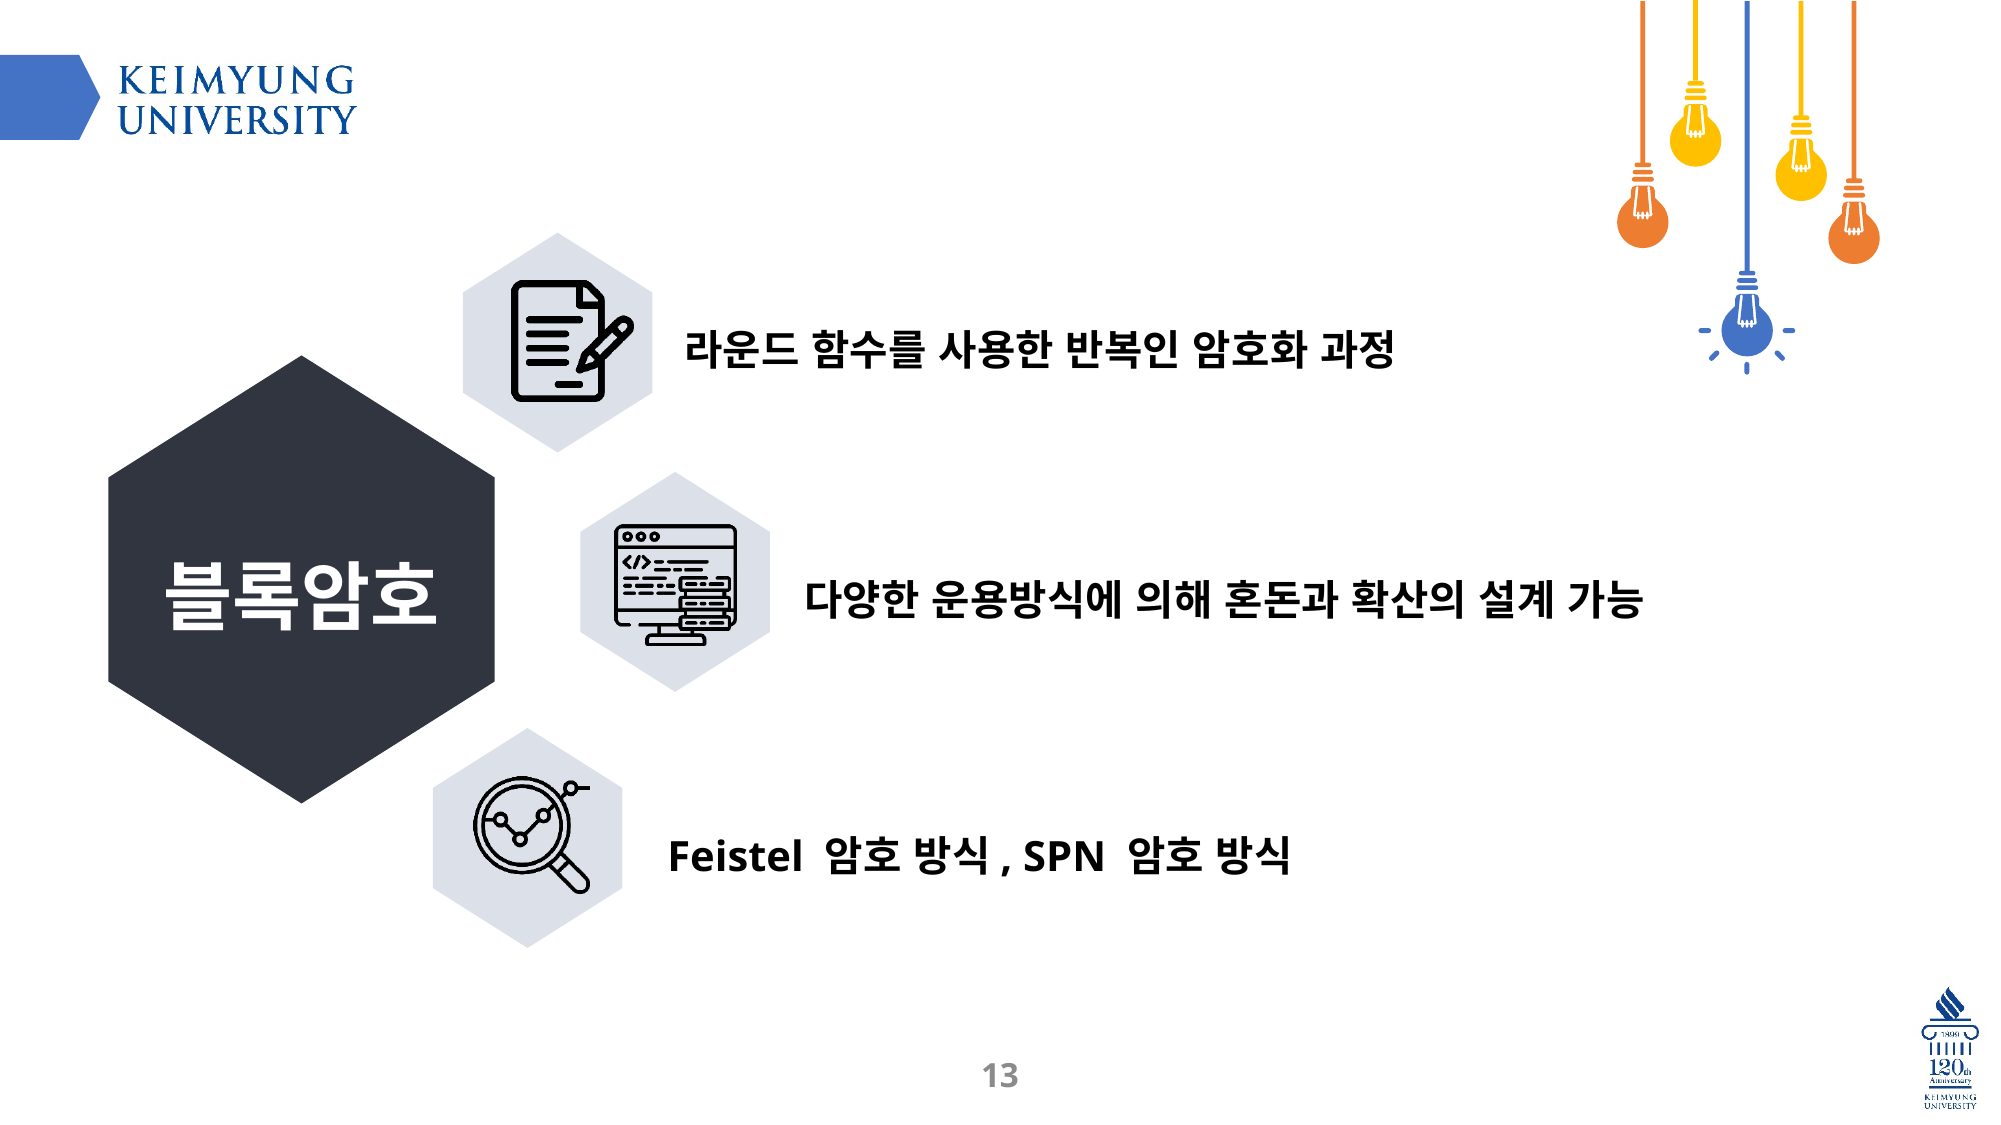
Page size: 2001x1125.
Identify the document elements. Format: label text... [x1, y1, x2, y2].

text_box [580, 471, 1829, 692]
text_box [432, 727, 1311, 948]
slide_number 13 [774, 1047, 1225, 1108]
picture [107, 56, 367, 143]
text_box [1617, 0, 1880, 375]
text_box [108, 355, 495, 804]
picture [1900, 969, 2000, 1125]
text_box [462, 232, 1647, 453]
